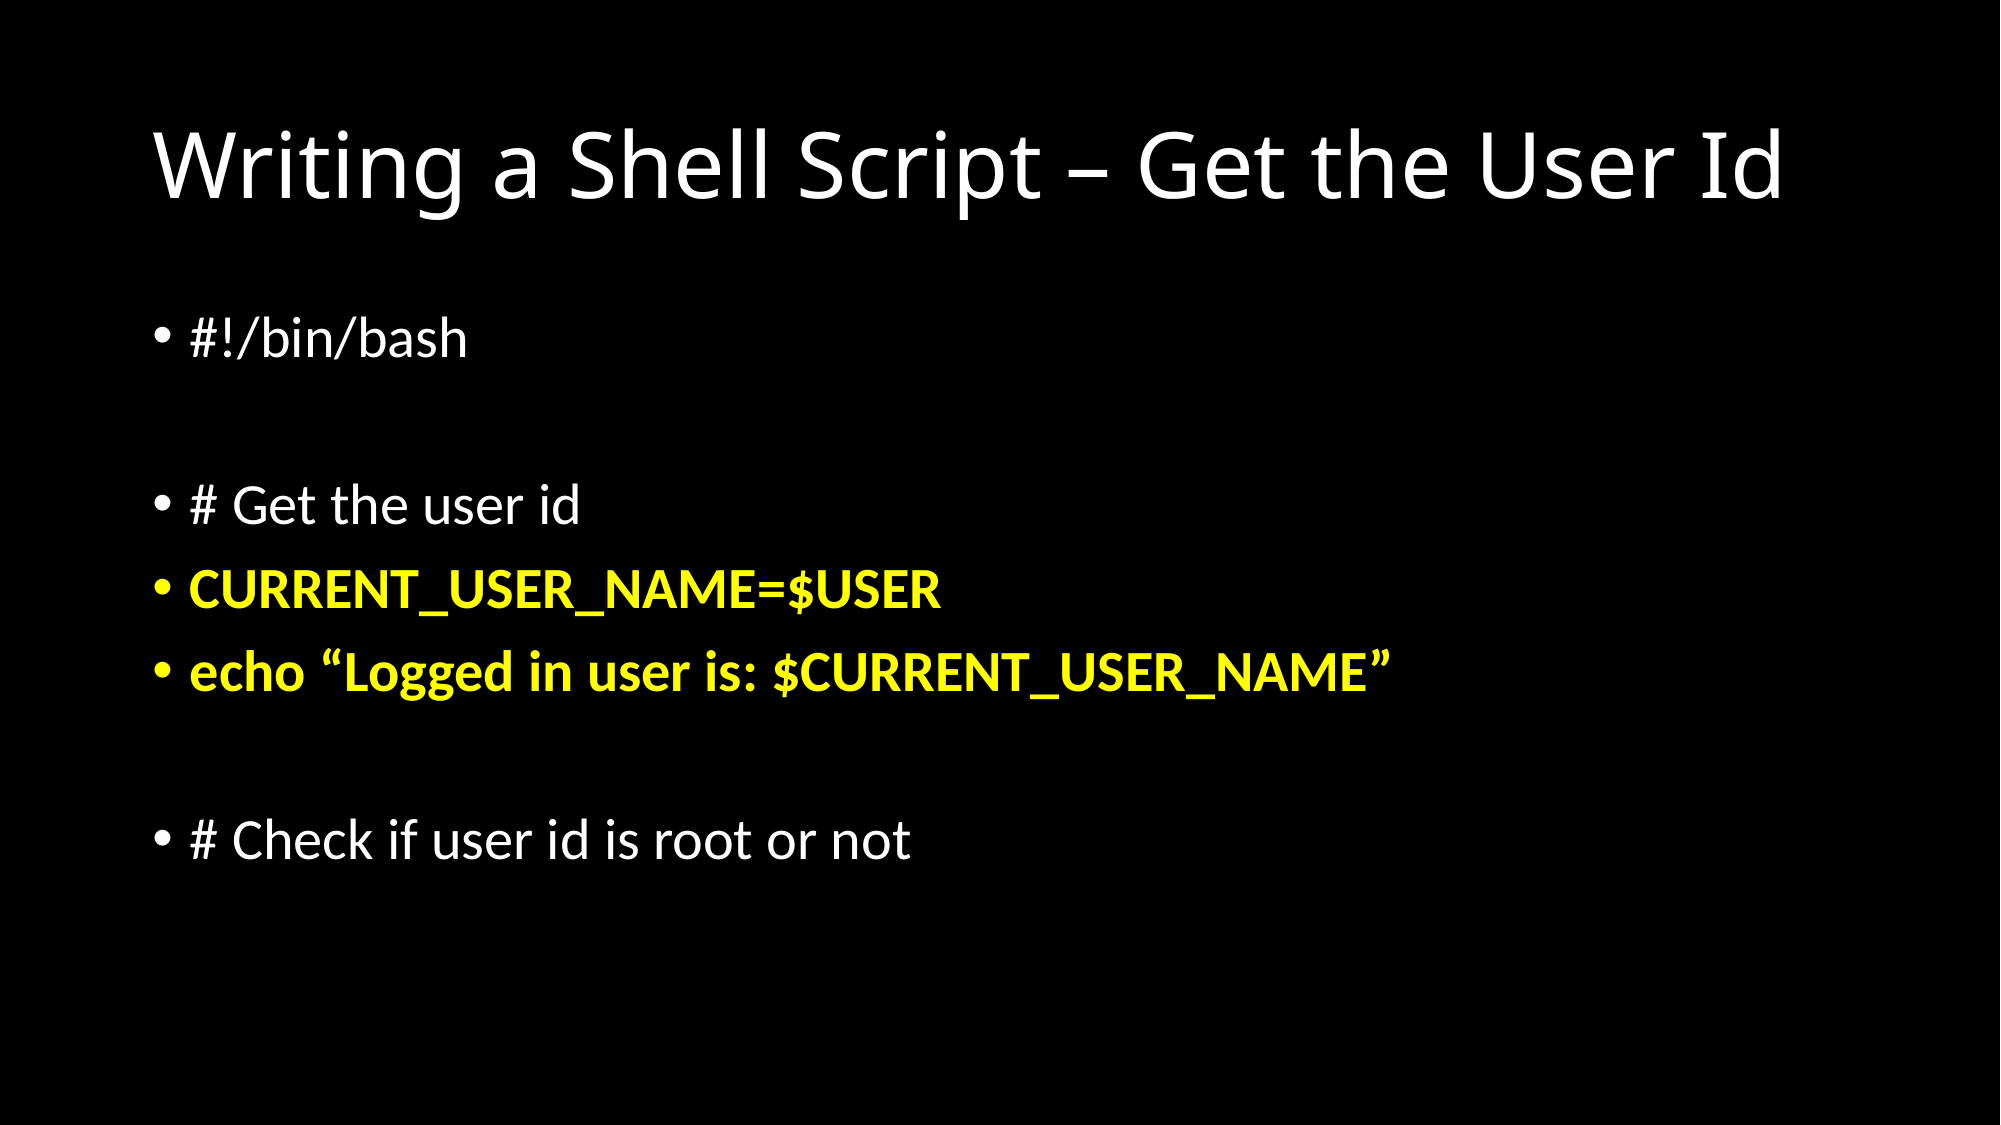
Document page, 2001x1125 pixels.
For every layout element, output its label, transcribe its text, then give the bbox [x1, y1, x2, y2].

title Writing a Shell Script – Get the User Id [137, 59, 1863, 278]
list #!/bin/bash # Get the user id CURRENT_USER_NAME=$USER echo “Logged in user is: $CURRENT_USER_NAME” # Check if user id is root or not [137, 299, 1863, 1014]
